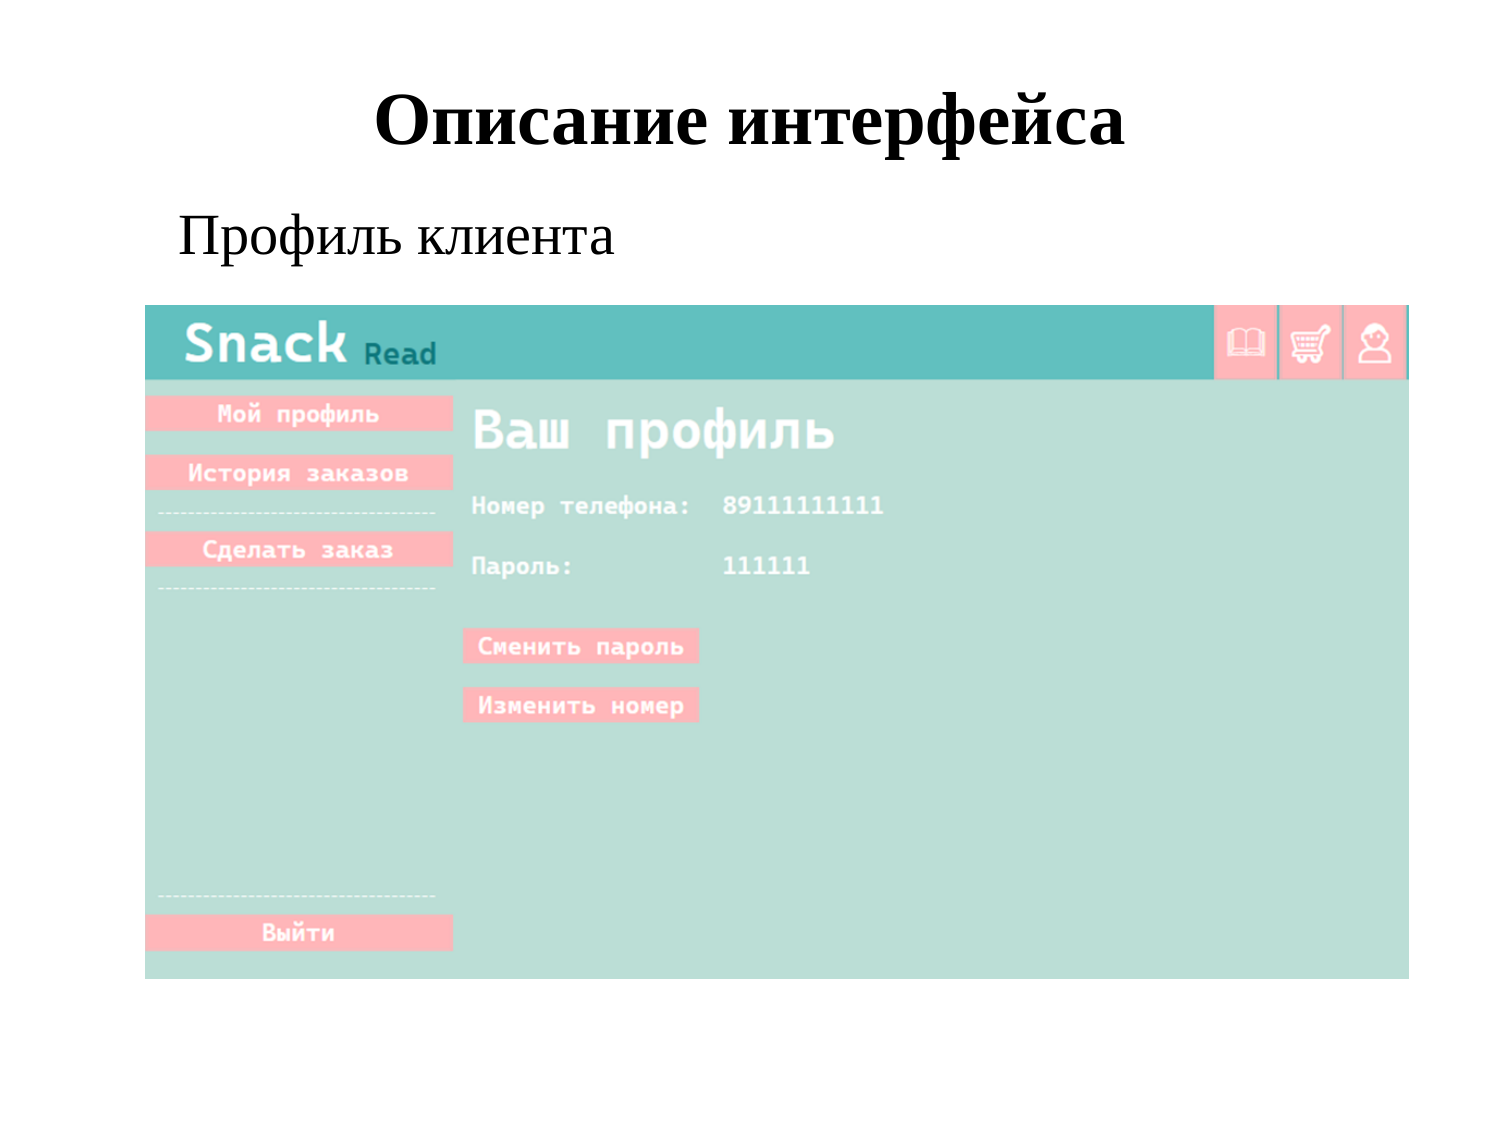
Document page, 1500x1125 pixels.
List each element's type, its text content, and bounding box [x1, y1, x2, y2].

text_box Профиль клиента [163, 161, 1439, 301]
picture [145, 305, 1409, 980]
title Описание интерфейса [75, 45, 1425, 185]
